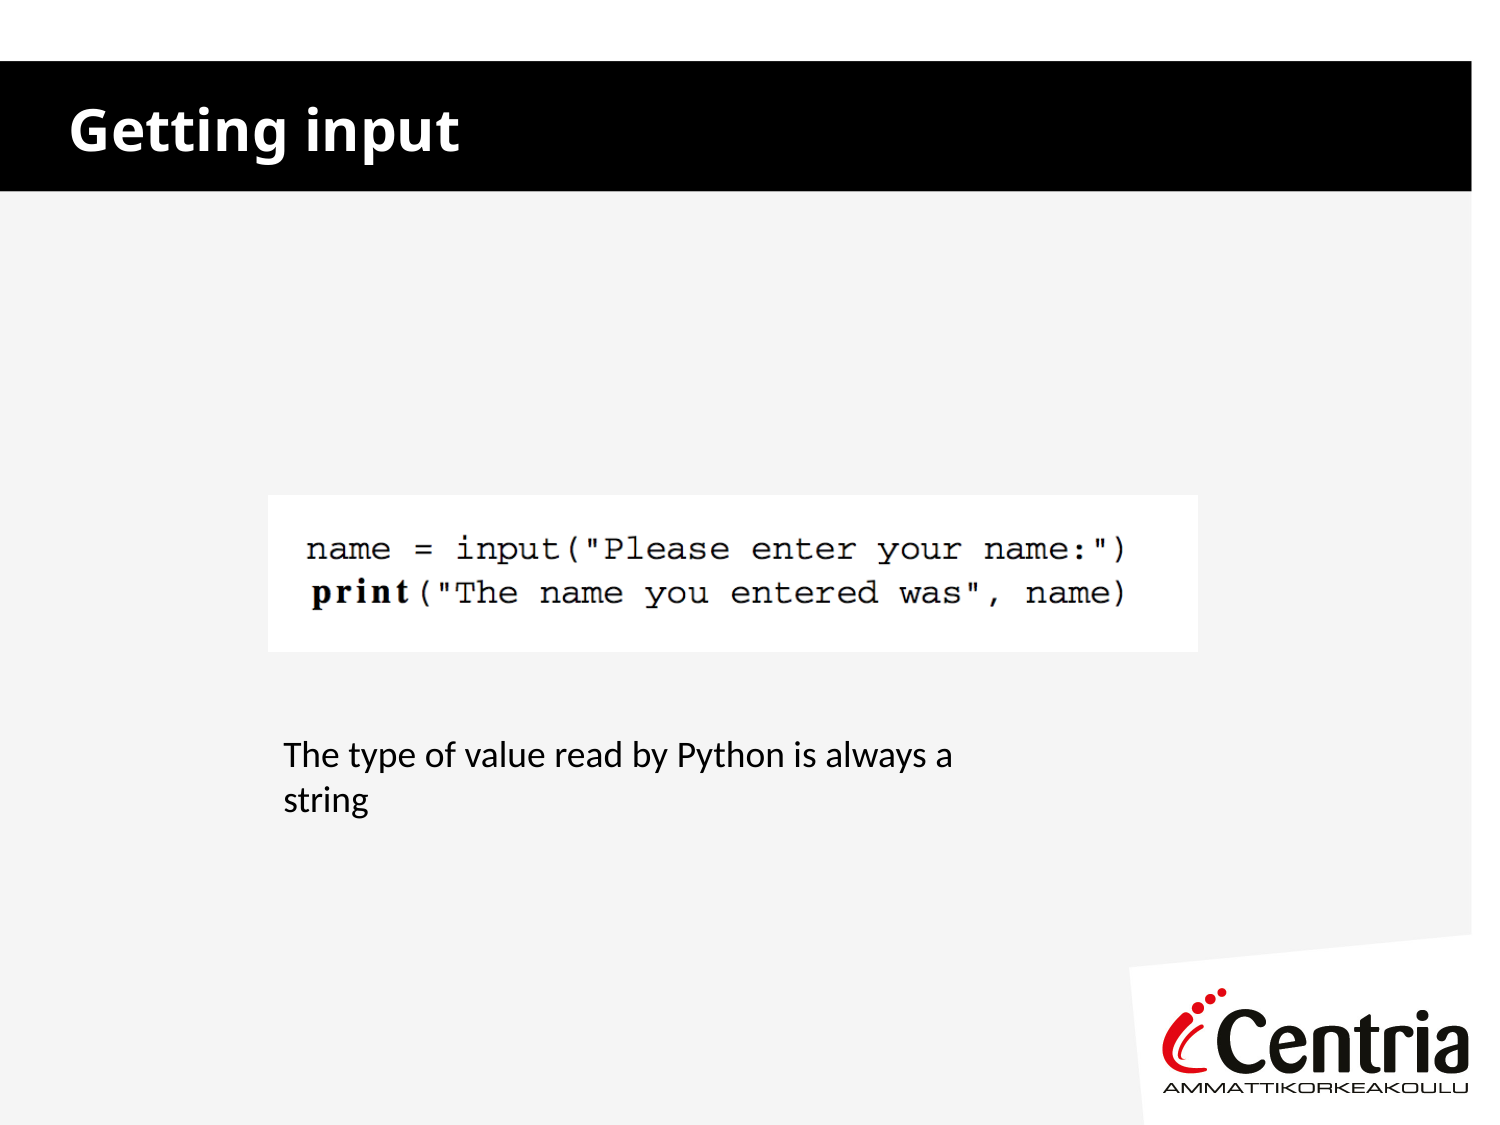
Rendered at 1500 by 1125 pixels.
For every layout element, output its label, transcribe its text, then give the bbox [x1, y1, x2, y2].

picture [0, 0, 1500, 1125]
text_box The type of value read by Python is always a string [268, 722, 1019, 827]
text_box Getting input [54, 65, 1462, 172]
